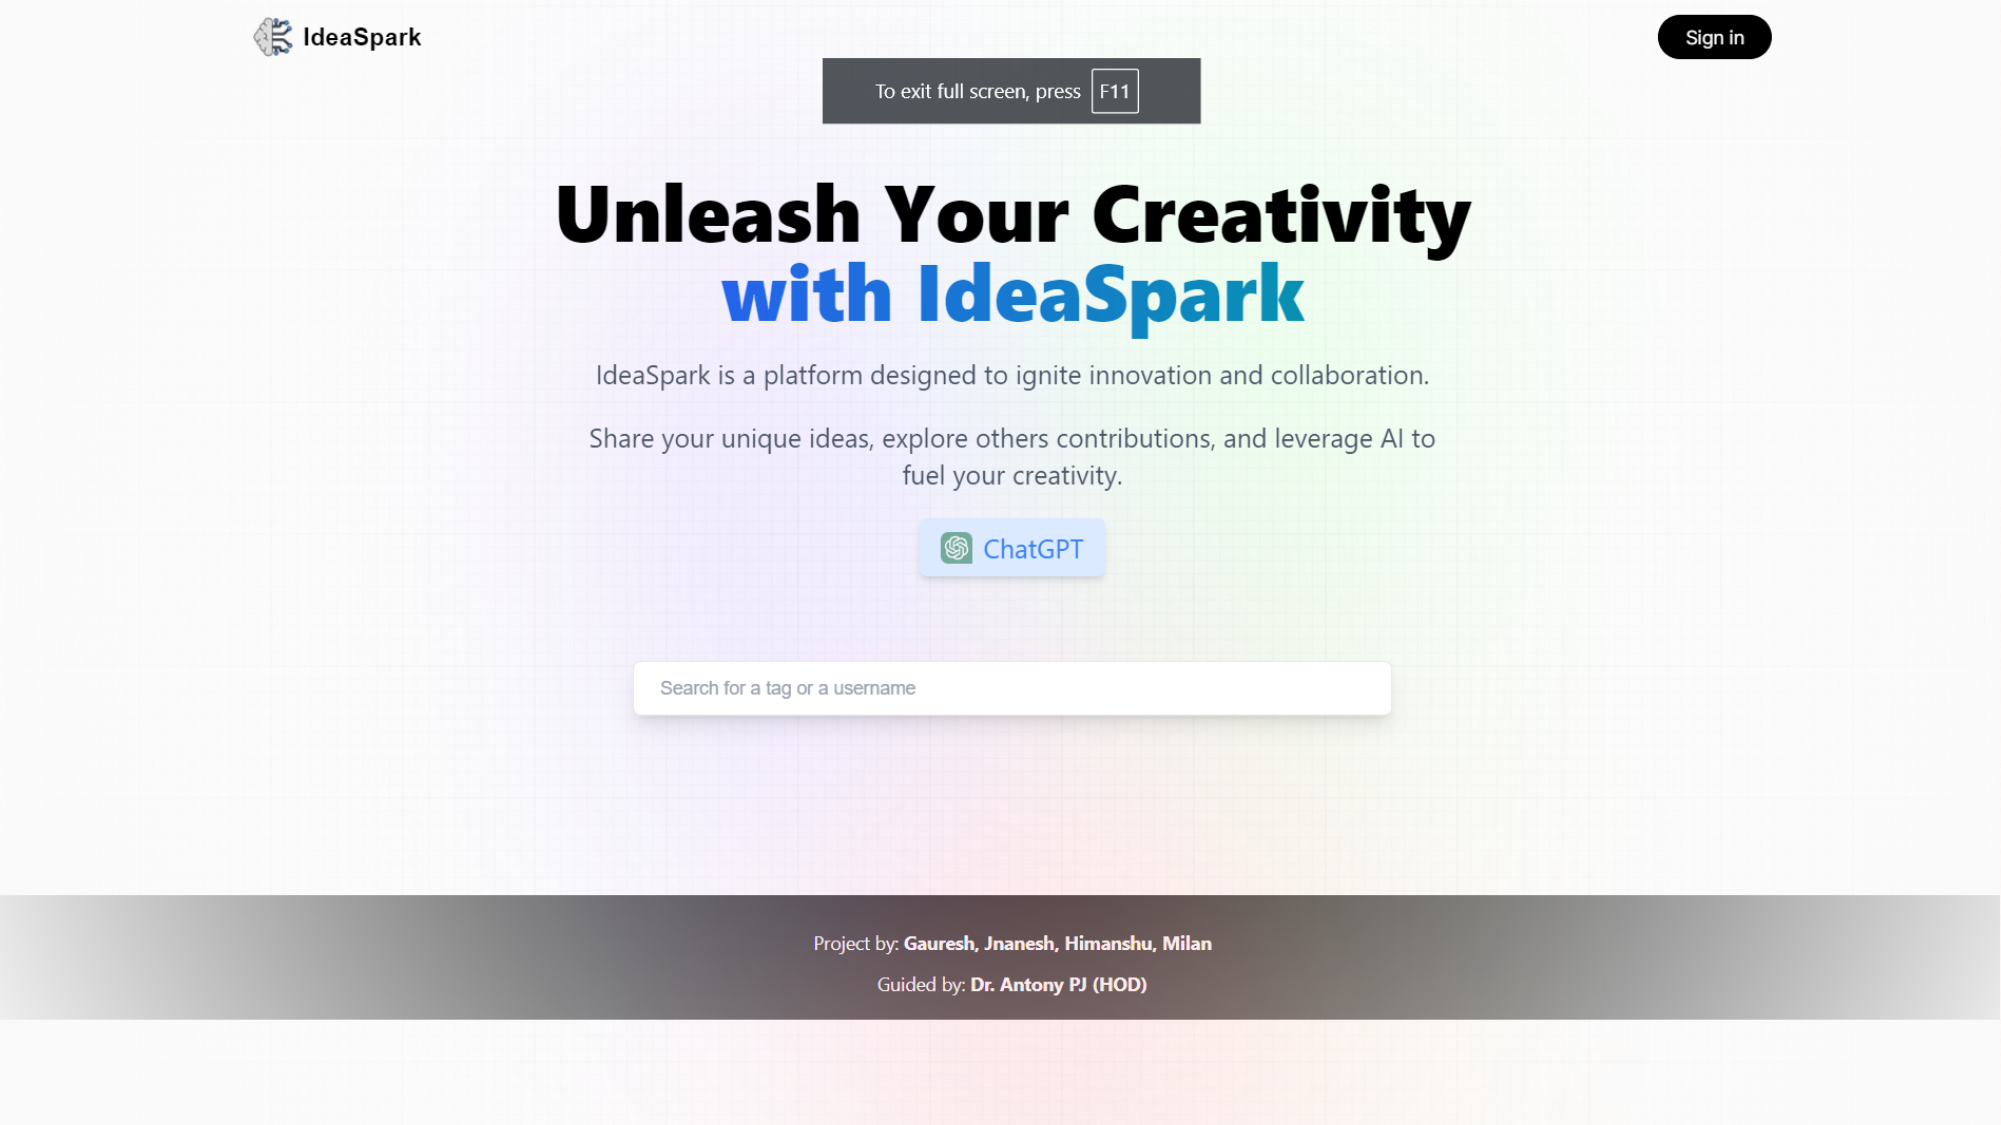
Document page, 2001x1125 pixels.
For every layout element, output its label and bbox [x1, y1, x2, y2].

list [0, 0, 2000, 1125]
